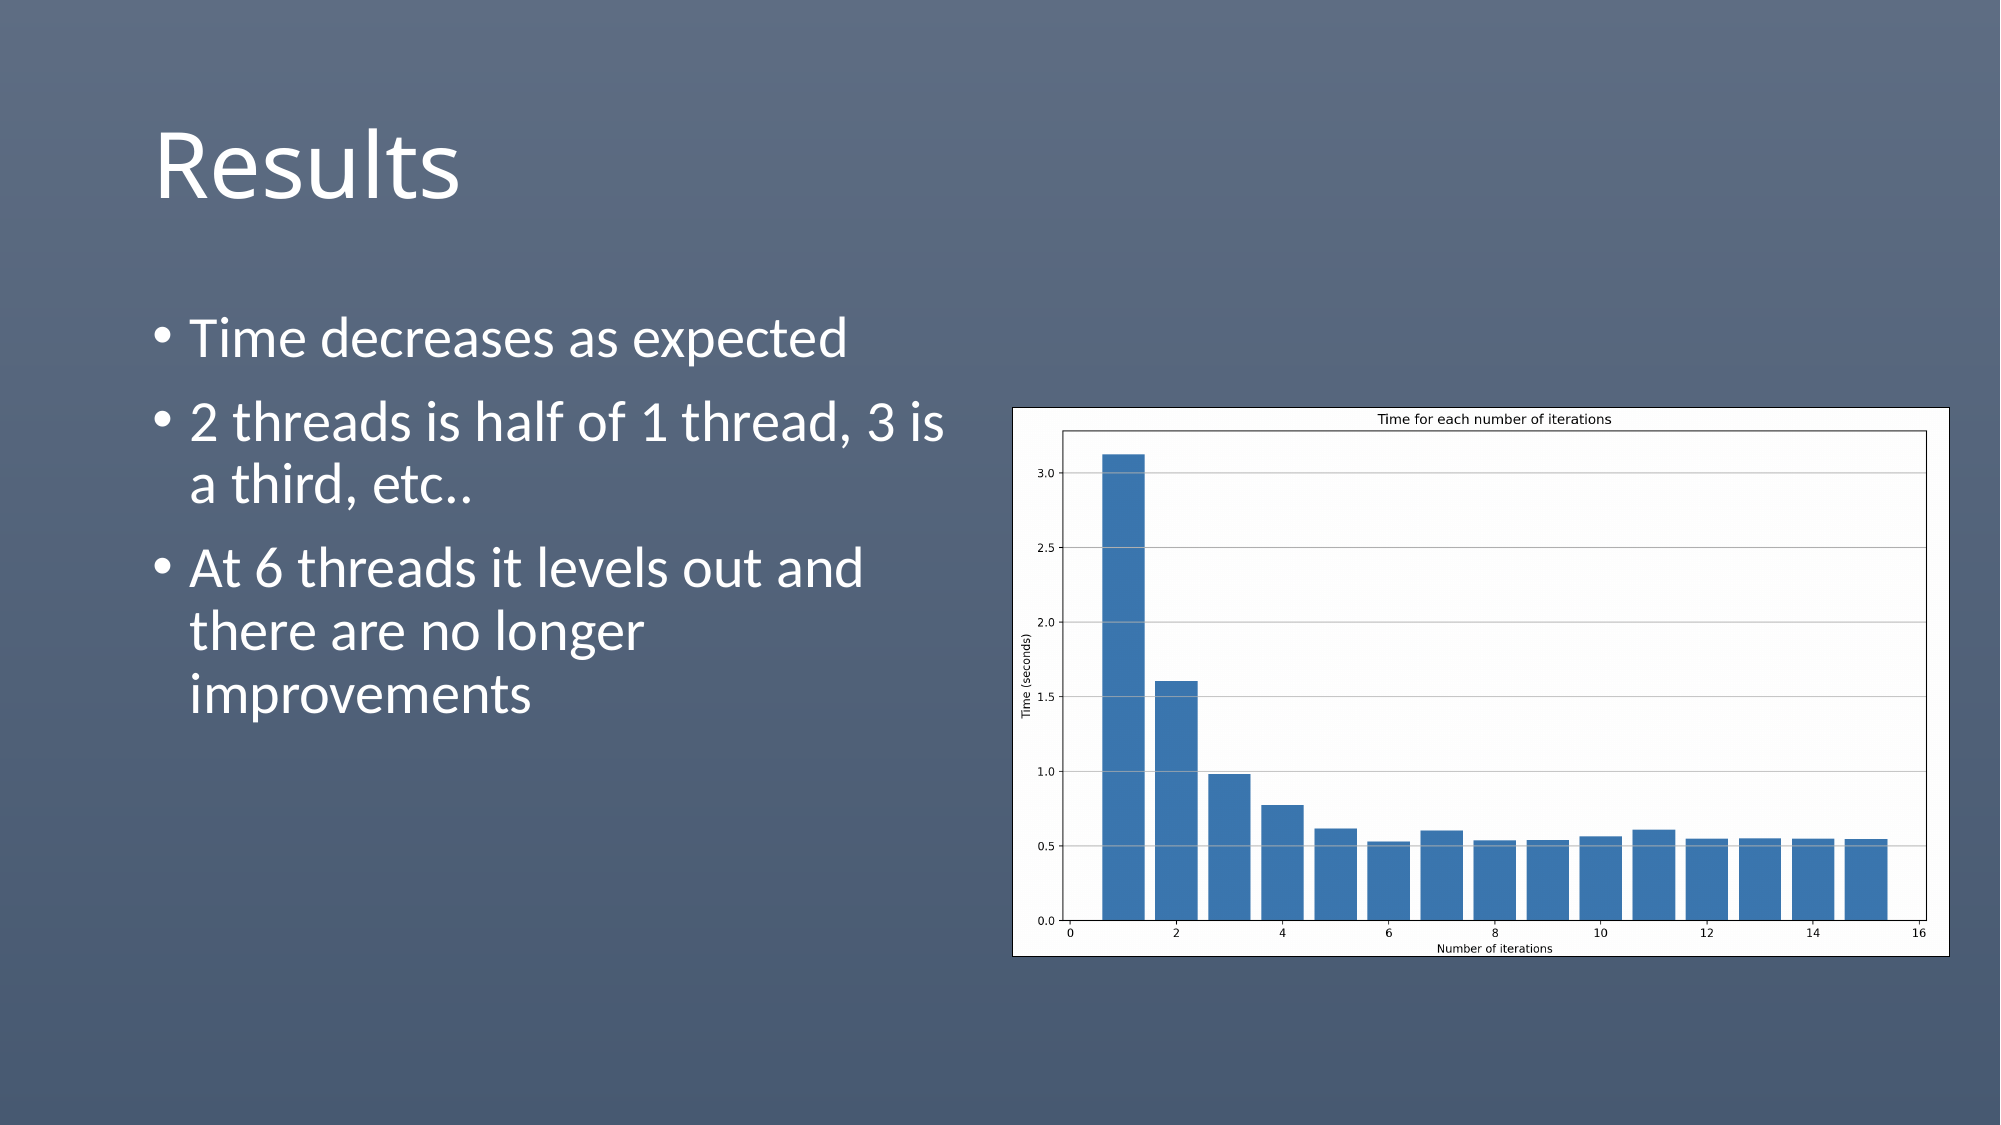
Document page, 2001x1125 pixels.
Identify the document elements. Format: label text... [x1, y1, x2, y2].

title Results [137, 59, 1863, 278]
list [1012, 407, 1950, 957]
list Time decreases as expected 2 threads is half of 1 thread, 3 is a third, etc.. At 6 threads it levels out and there are no longer improvements [137, 299, 988, 1014]
